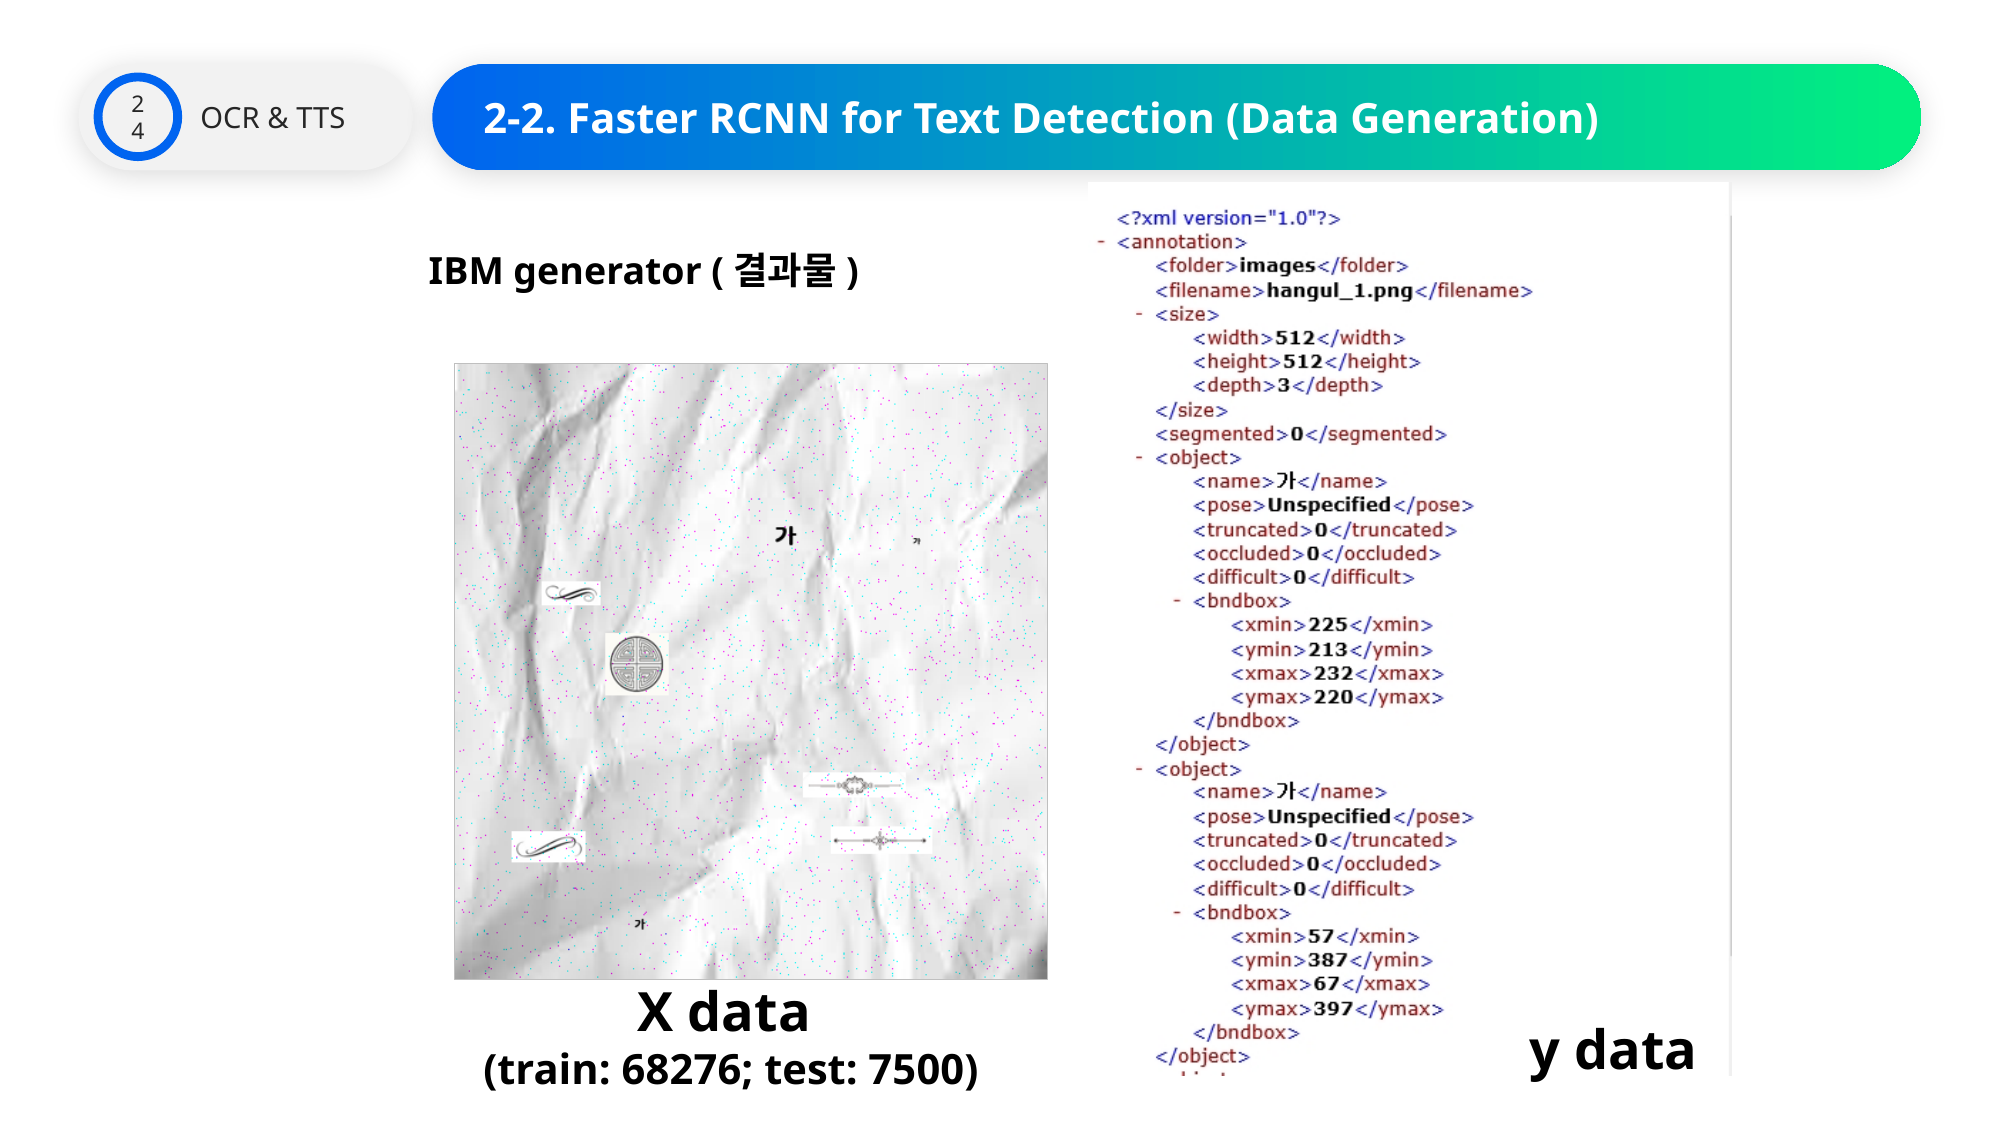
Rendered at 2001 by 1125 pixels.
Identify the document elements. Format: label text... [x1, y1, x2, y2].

picture [454, 364, 1047, 980]
picture [1088, 182, 1732, 1077]
text_box X data (train: 68276; test: 7500) [409, 969, 1053, 1100]
text_box 24 [98, 76, 178, 157]
text_box y data [1455, 1007, 1772, 1088]
text_box 2-2. Faster RCNN for Text Detection (Data Generation) [432, 64, 1922, 171]
text_box IBM generator (결과물) [413, 239, 924, 300]
text_box OCR & TTS [78, 64, 413, 171]
